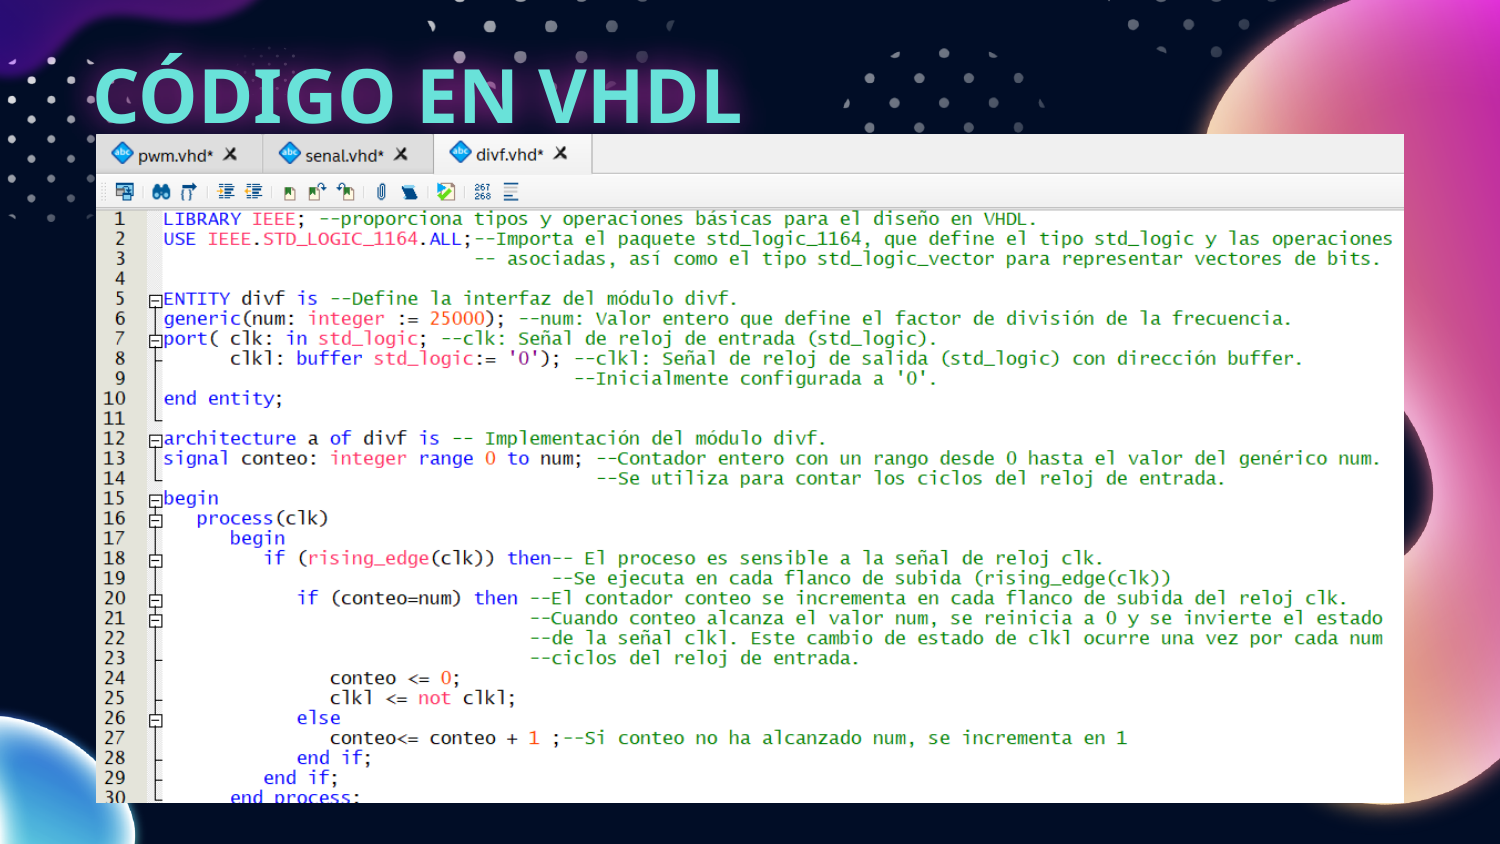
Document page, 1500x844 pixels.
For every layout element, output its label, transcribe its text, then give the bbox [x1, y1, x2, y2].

picture [0, 0, 1500, 844]
title CÓDIGO EN VHDL [77, 48, 896, 153]
